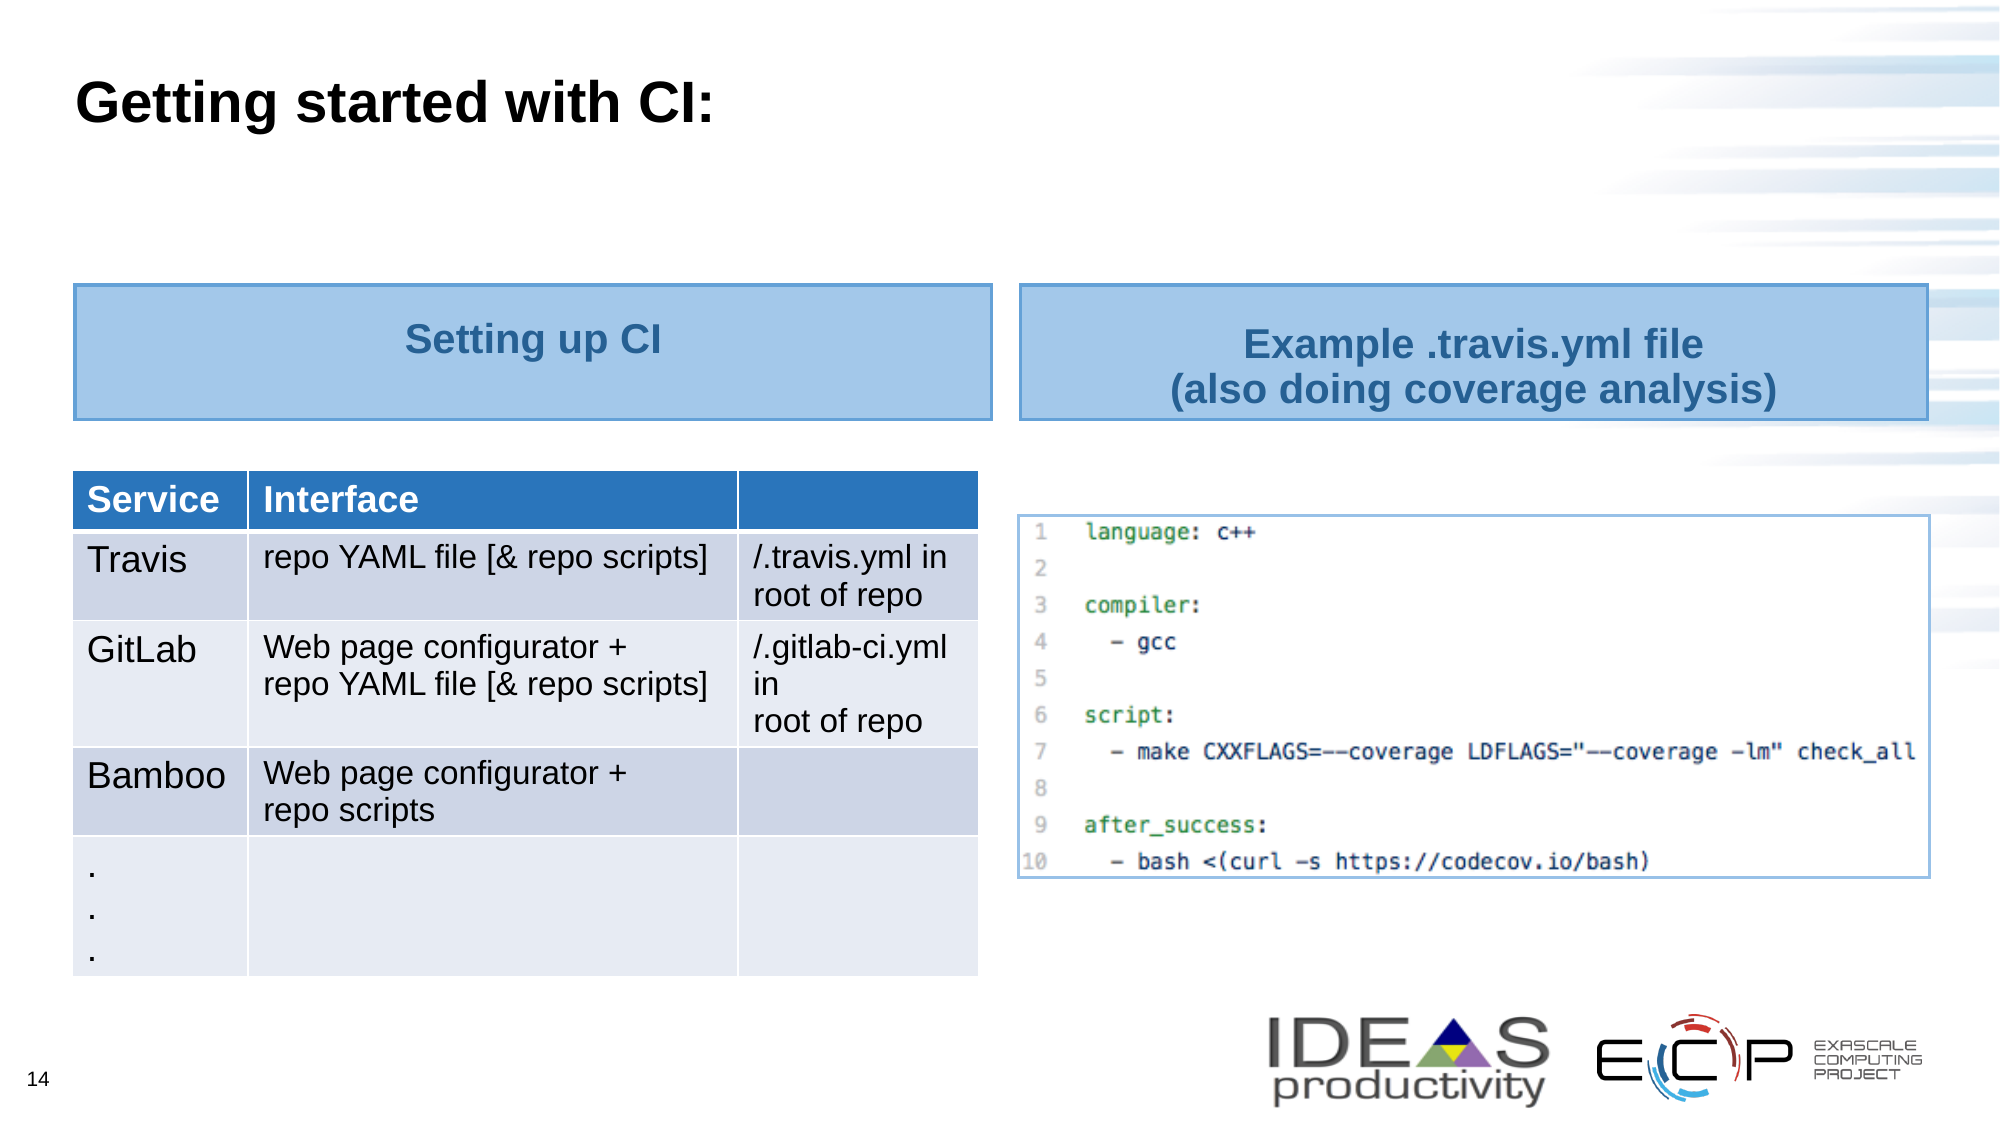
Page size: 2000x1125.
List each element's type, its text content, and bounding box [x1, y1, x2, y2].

table_cell repo YAML file [& repo scripts] [249, 534, 737, 620]
table_cell [249, 837, 737, 976]
table_header Interface [249, 471, 737, 529]
table_header Service [73, 471, 247, 529]
picture [1597, 1014, 1922, 1102]
table_cell Bamboo [73, 748, 247, 835]
table_cell Travis [73, 534, 247, 620]
list Setting up CI [73, 283, 993, 421]
picture [1531, 0, 2000, 669]
table_cell /.travis.yml in root of repo [739, 534, 978, 620]
title Getting started with CI: [59, 67, 1927, 218]
picture [1257, 1009, 1560, 1115]
table_header [739, 471, 978, 529]
table_cell Web page configurator + repo YAML file [& repo scripts] [249, 621, 737, 746]
table_cell /.gitlab-ci.yml in root of repo [739, 621, 978, 746]
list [1019, 516, 1928, 877]
list Example .travis.yml file (also doing coverage analysis) [1019, 283, 1929, 421]
table_cell GitLab [73, 621, 247, 746]
table_cell [739, 748, 978, 835]
table_cell Web page configurator + repo scripts [249, 748, 737, 835]
table_cell [739, 837, 978, 976]
table_cell . . . [73, 837, 247, 976]
